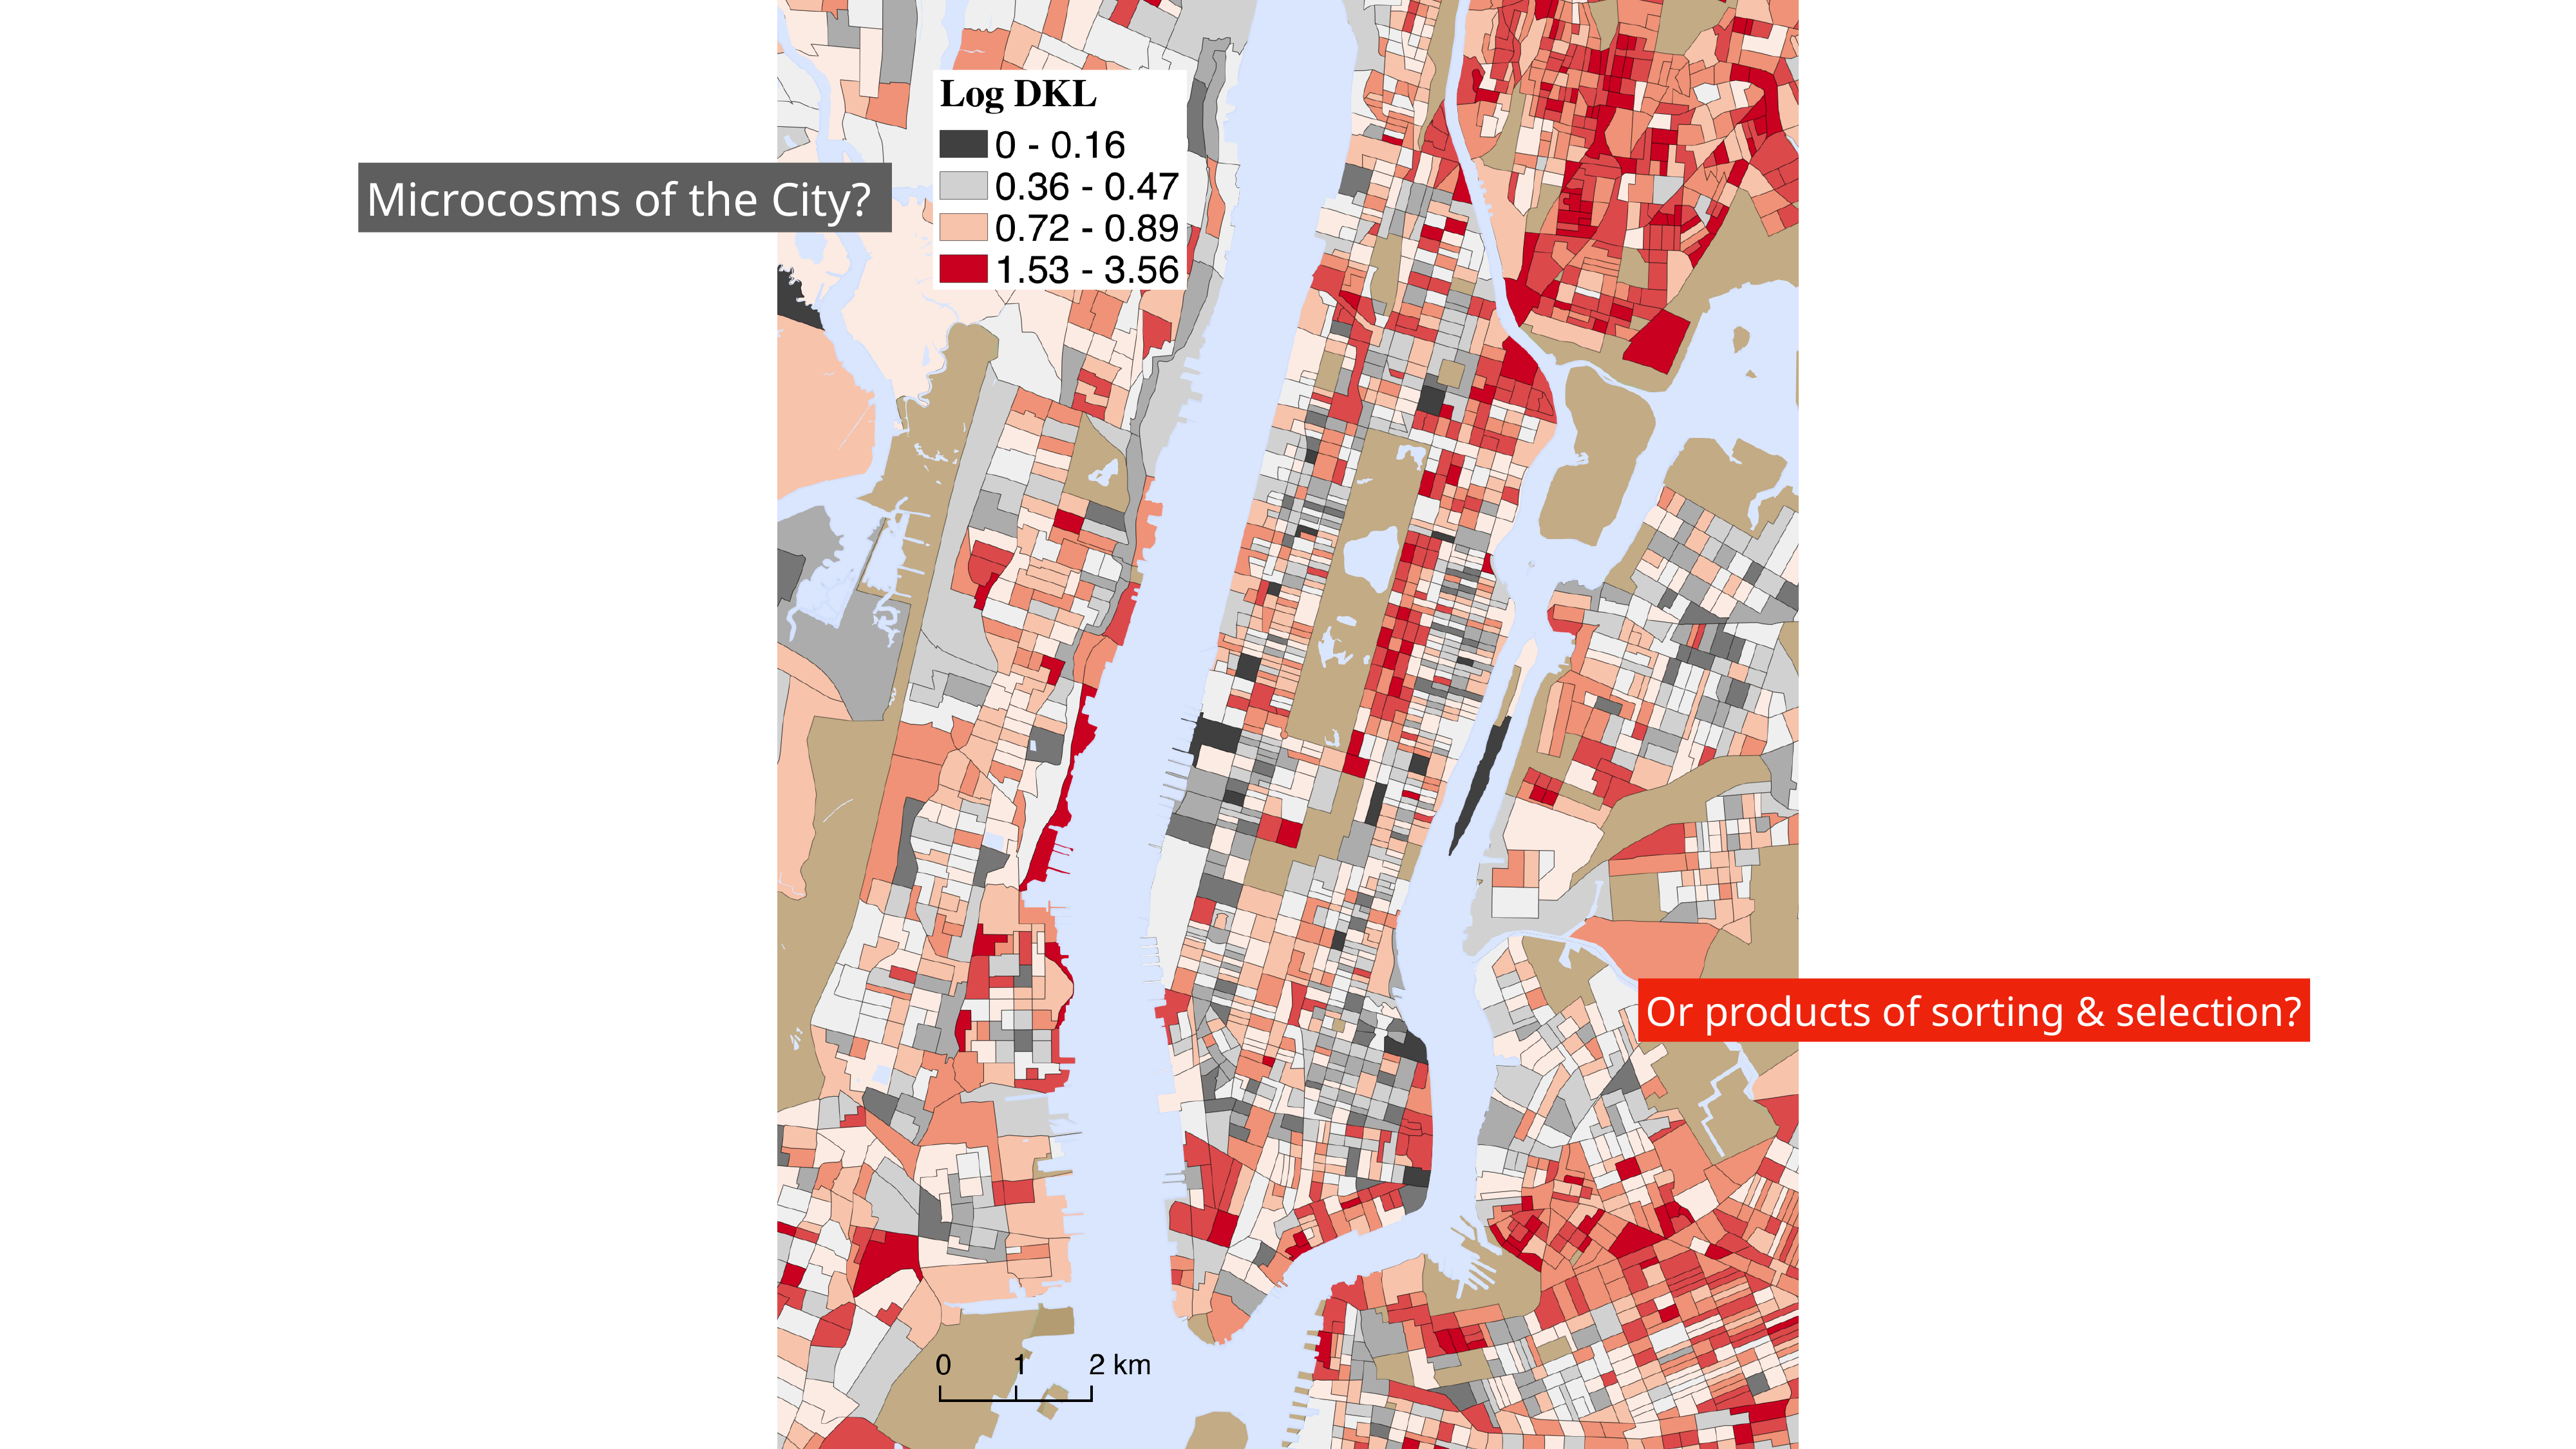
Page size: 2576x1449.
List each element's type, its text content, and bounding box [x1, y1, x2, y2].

text_box Microcosms of the City? [358, 162, 777, 232]
picture [777, 0, 1799, 1449]
text_box Or products of sorting & selection? [1799, 978, 2311, 1042]
